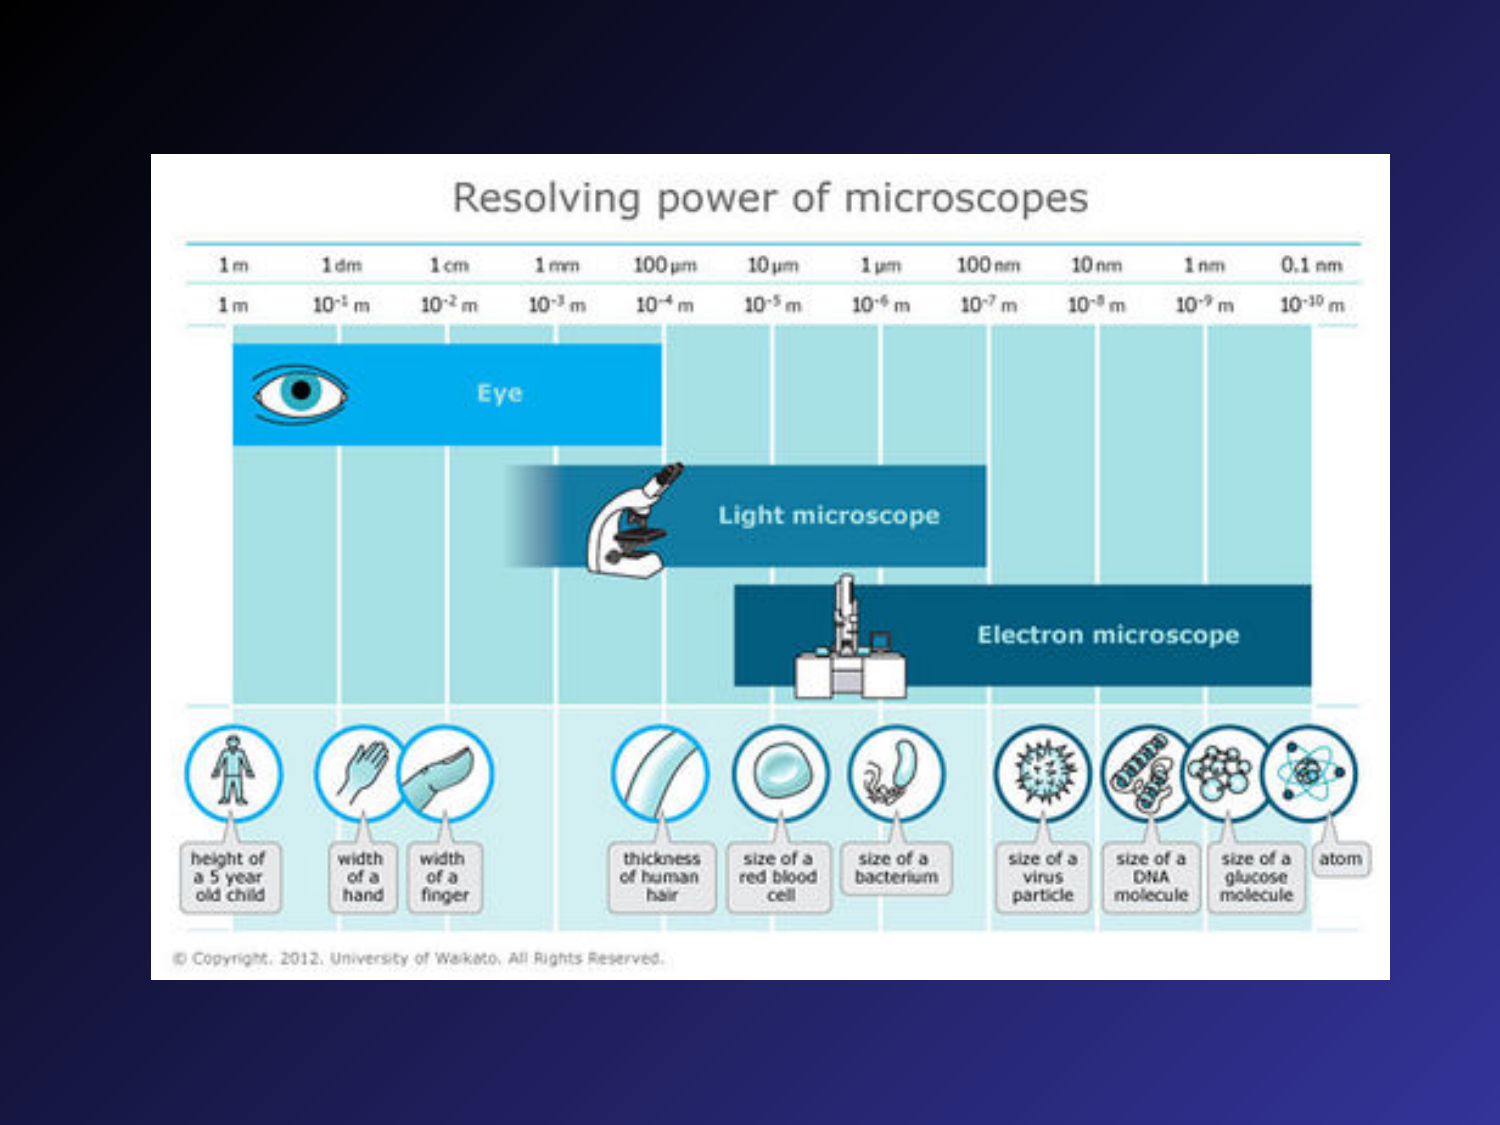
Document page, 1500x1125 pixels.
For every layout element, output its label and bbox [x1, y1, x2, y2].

picture [150, 154, 1390, 980]
